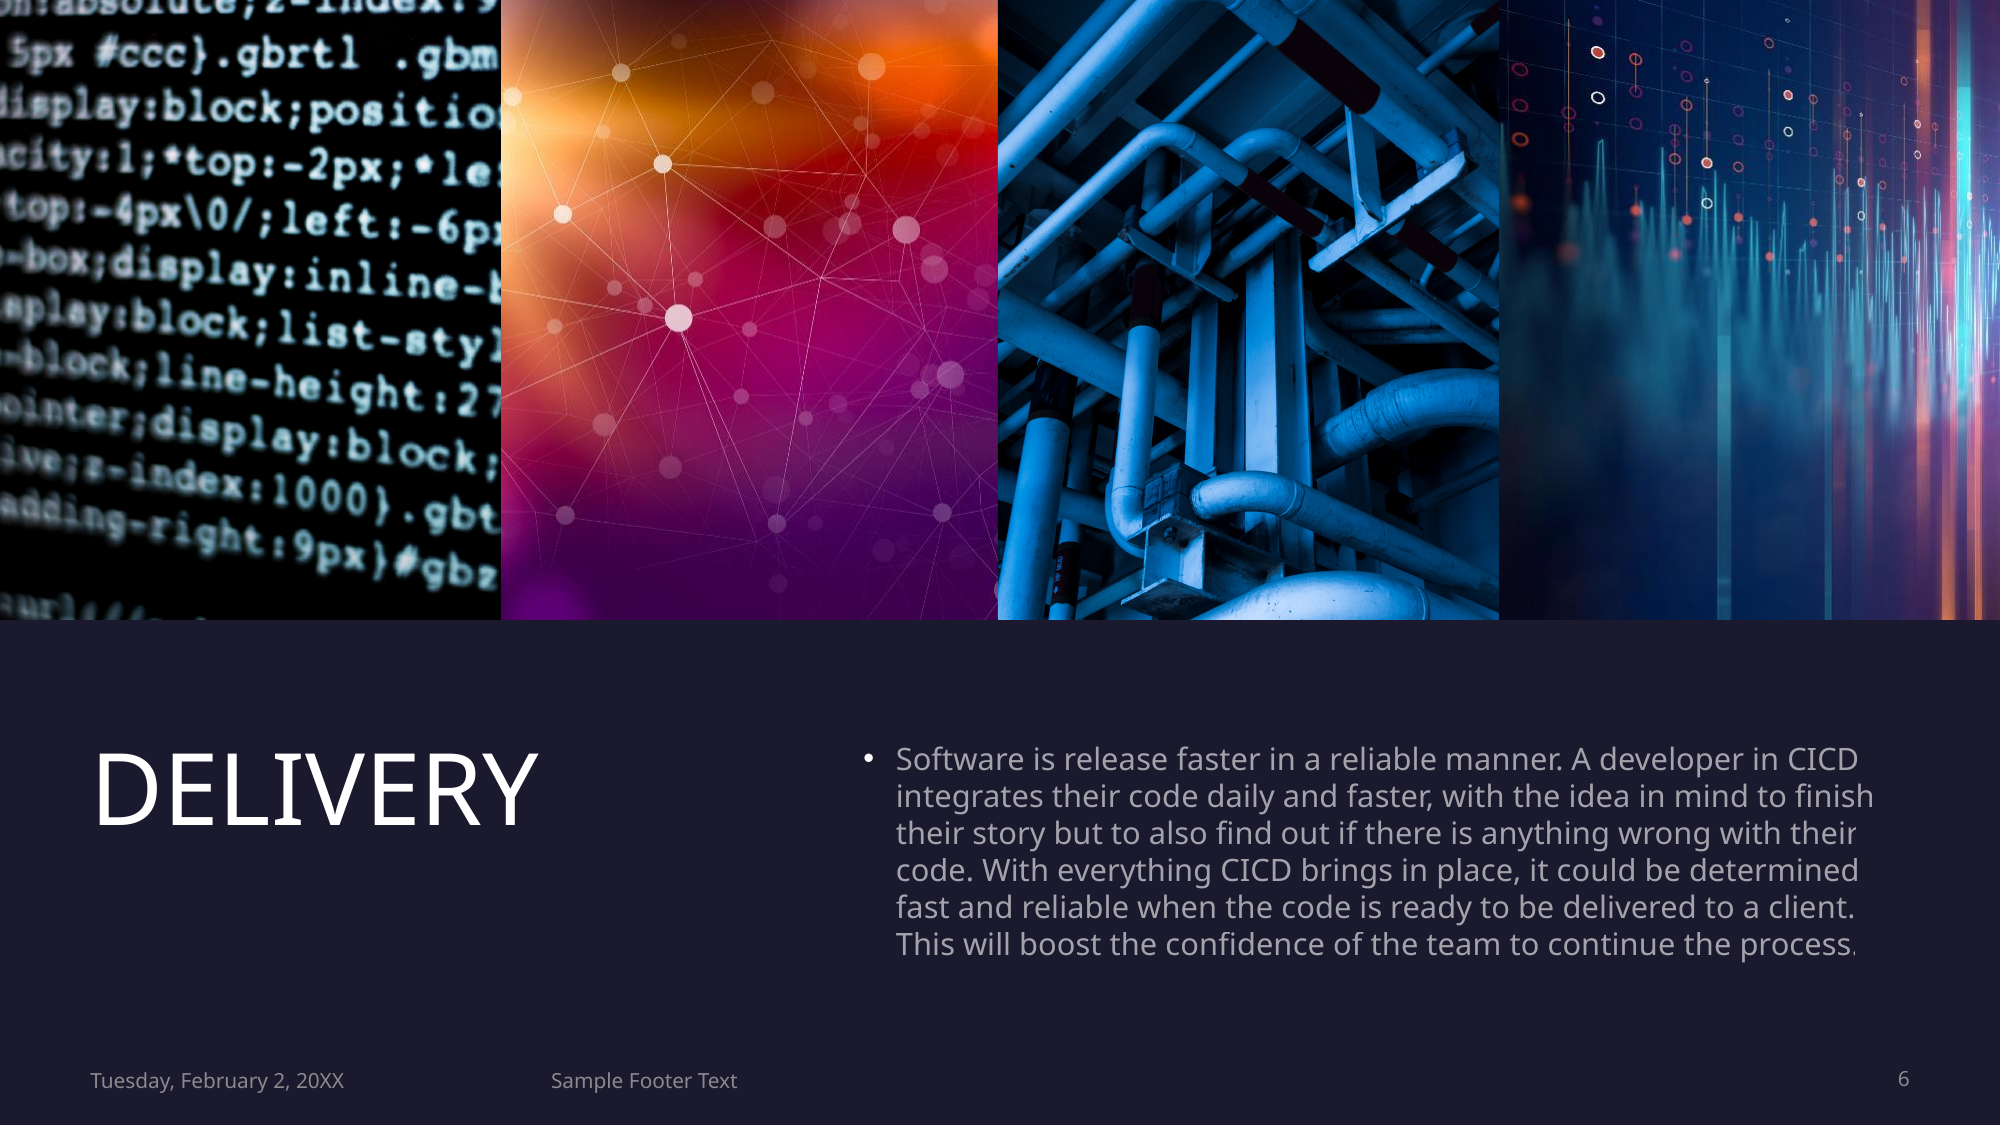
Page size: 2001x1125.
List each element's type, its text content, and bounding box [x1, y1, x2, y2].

list Software is release faster in a reliable manner. A developer in CICD integrates their code daily and faster, with the idea in mind to finish their story but to also find out if there is anything wrong with their code. With everything CICD brings in place, it could be determined fast and reliable when the code is ready to be delivered to a client. This will boost the confidence of the team to continue the process. [863, 739, 1884, 997]
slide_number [90, 1067, 522, 1093]
picture [0, 0, 2000, 620]
slide_number 6 [1632, 1067, 1910, 1093]
title DELIVERY [90, 739, 829, 996]
footer Sample Footer Text [551, 1067, 1598, 1093]
